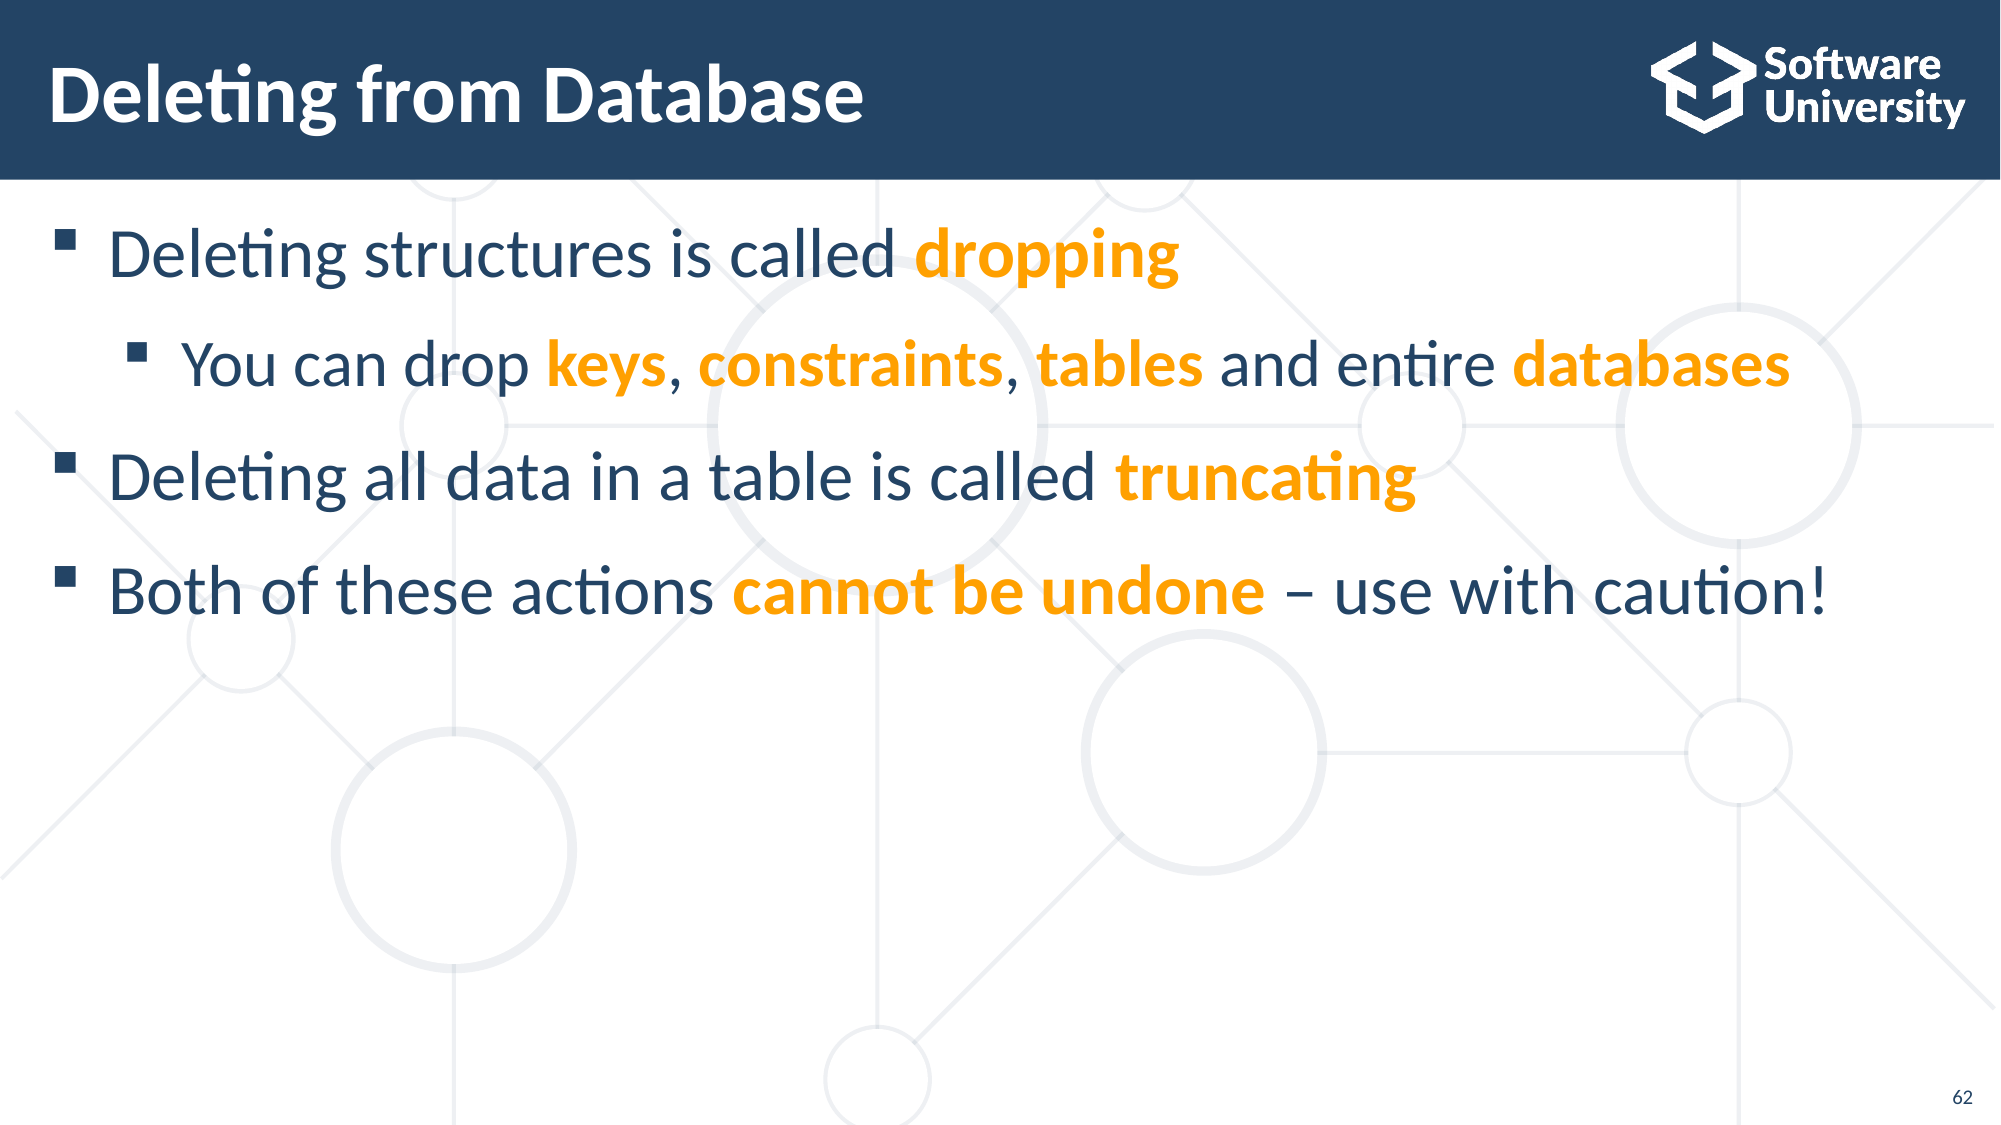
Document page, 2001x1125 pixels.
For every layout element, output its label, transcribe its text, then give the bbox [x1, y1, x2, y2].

title Deleting from Database [31, 16, 1625, 162]
slide_number 62 [1927, 1067, 1989, 1117]
picture [1651, 41, 1966, 134]
list Deleting structures is called dropping You can drop keys, constraints, tables and entire databases Deleting all data in a table is called truncating Both of these actions cannot be undone – use with caution! [31, 196, 1989, 1050]
